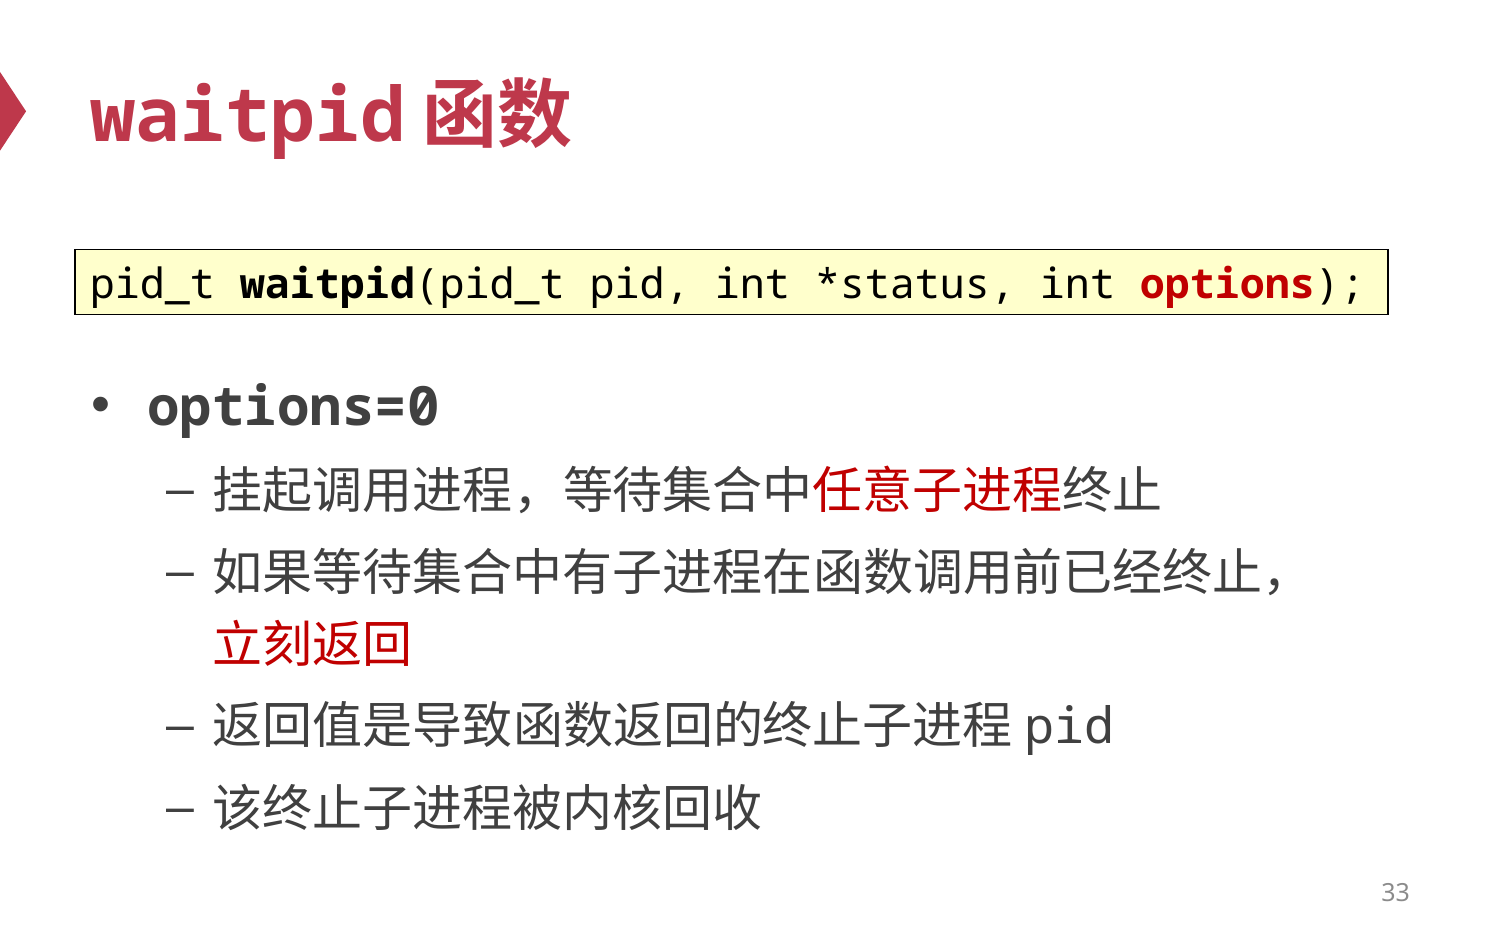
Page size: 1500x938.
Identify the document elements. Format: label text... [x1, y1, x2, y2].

list options=0 挂起调用进程，等待集合中任意子进程终止 如果等待集合中有子进程在函数调用前已经终止， 立刻返回 返回值是导致函数返回的终止子进程pid 该终止子进程被内核回收 [75, 350, 1426, 793]
title waitpid函数 [75, 37, 1425, 186]
text_box pid_t waitpid(pid_t pid, int *status, int options); [74, 249, 1389, 315]
slide_number 33 [1074, 868, 1425, 919]
